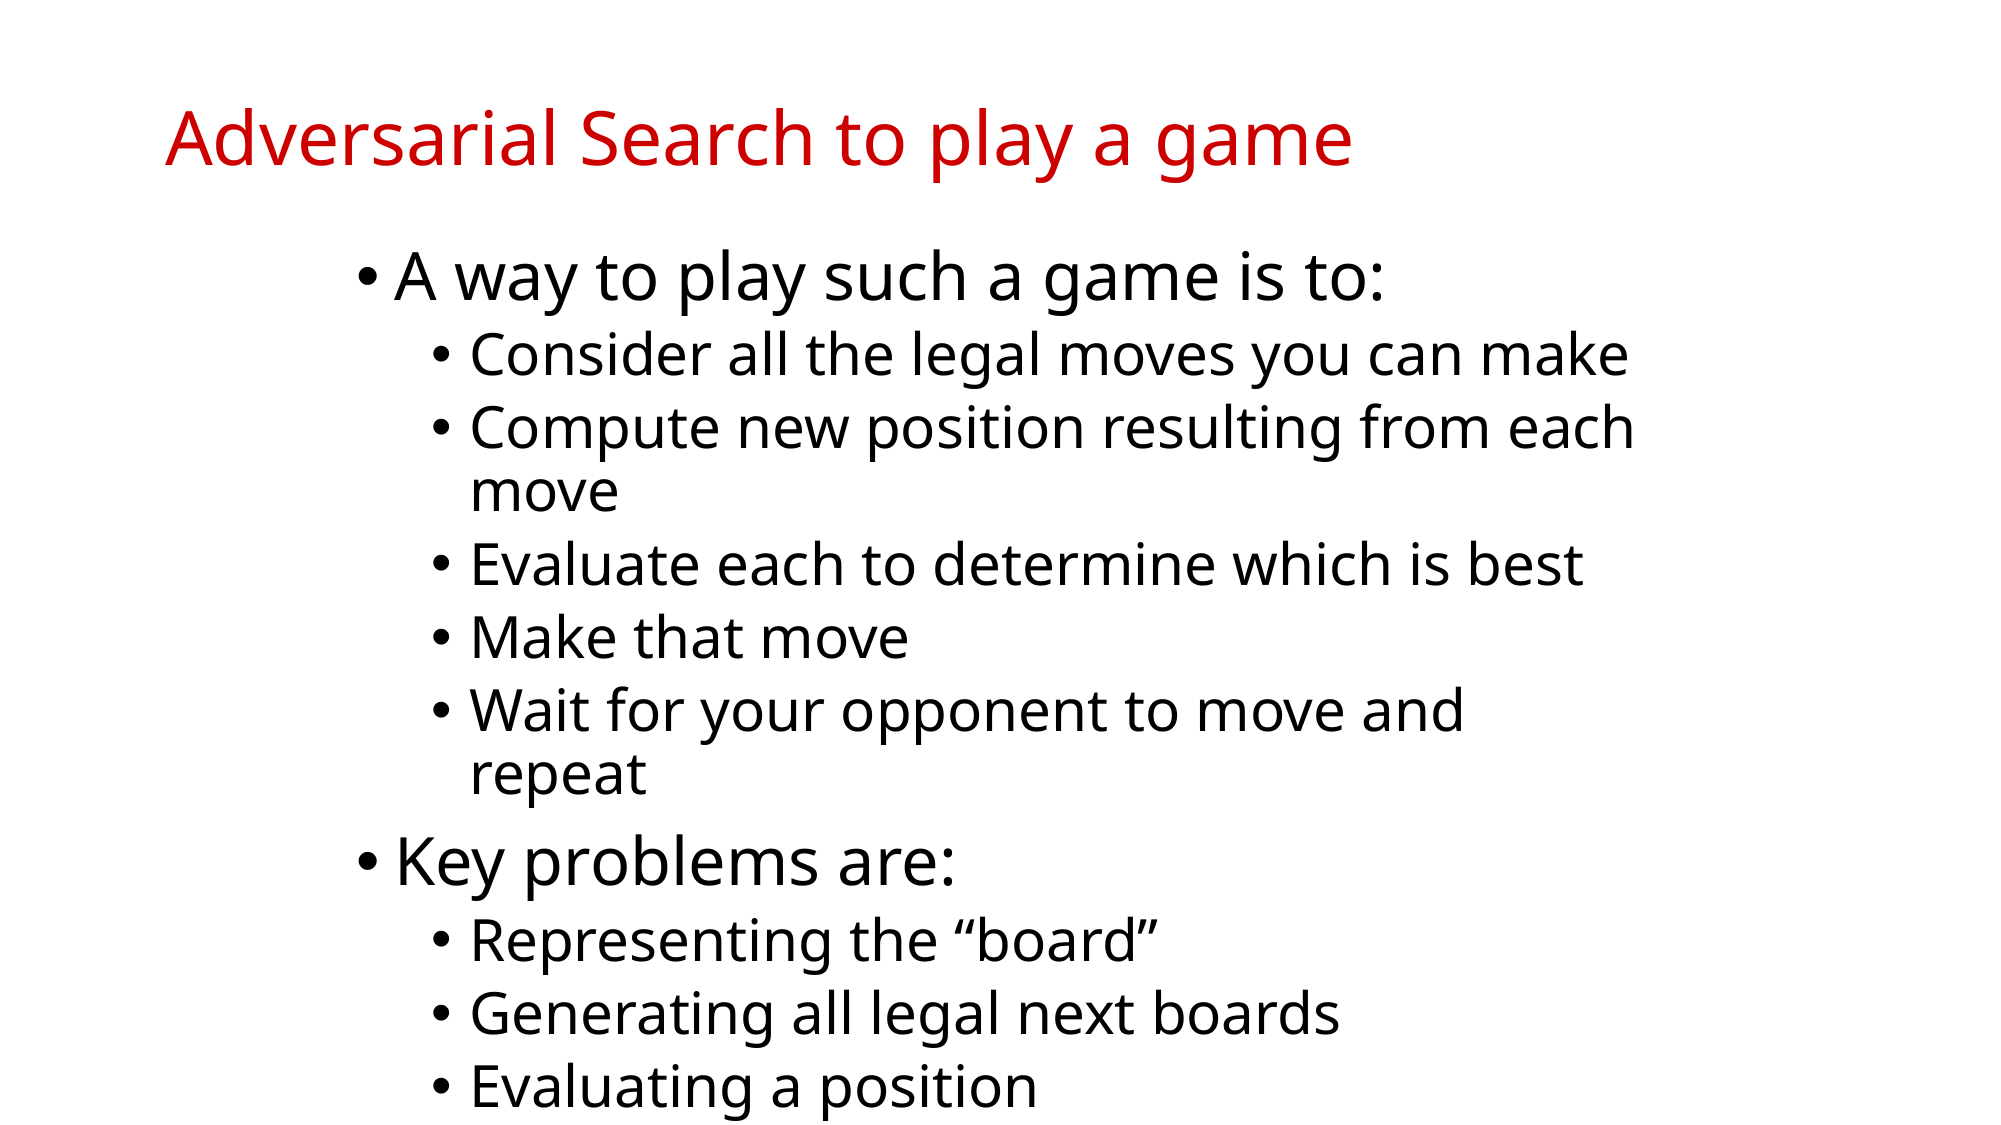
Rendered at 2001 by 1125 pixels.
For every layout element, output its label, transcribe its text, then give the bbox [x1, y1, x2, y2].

list A way to play such a game is to: Consider all the legal moves you can make Compute new position resulting from each move Evaluate each to determine which is best Make that move Wait for your opponent to move and repeat Key problems are: Representing the “board” Generating all legal next boards Evaluating a position [341, 235, 1655, 1086]
title Adversarial Search to play a game [150, 47, 1425, 236]
